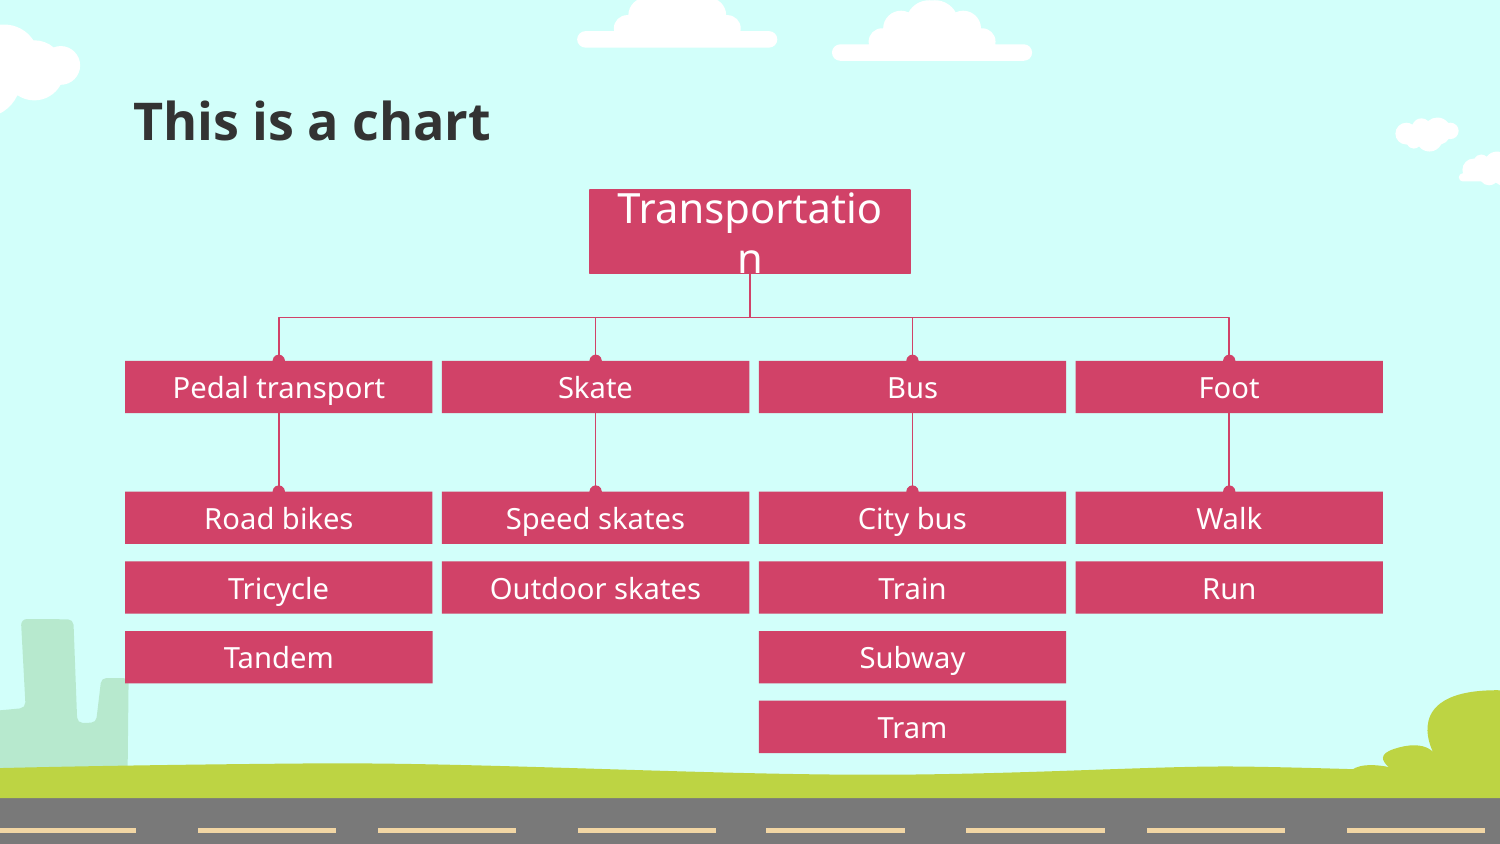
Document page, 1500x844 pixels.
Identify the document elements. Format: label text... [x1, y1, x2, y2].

text_box Subway [758, 631, 1067, 684]
text_box Tram [758, 700, 1067, 754]
text_box City bus [758, 491, 940, 544]
text_box Bus [758, 360, 940, 414]
text_box Transportation [589, 190, 911, 274]
text_box Speed skates [441, 491, 465, 544]
text_box City bus [1038, 491, 1067, 544]
text_box Bus [1038, 360, 1067, 414]
text_box Skate [563, 360, 750, 414]
text_box Skate [441, 360, 465, 414]
text_box Walk [1075, 491, 1383, 544]
text_box Tricycle [125, 561, 433, 614]
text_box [470, 81, 559, 553]
text_box Train [758, 561, 1067, 614]
text_box Run [1075, 561, 1383, 614]
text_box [628, 239, 717, 395]
title This is a chart [118, 72, 1382, 167]
text_box Pedal transport [125, 360, 433, 414]
text_box Outdoor skates [441, 561, 750, 614]
text_box Speed skates [563, 491, 750, 544]
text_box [787, 235, 876, 399]
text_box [945, 77, 1034, 557]
text_box Foot [1075, 360, 1383, 414]
text_box Road bikes [125, 491, 433, 544]
text_box Tandem [125, 631, 433, 684]
